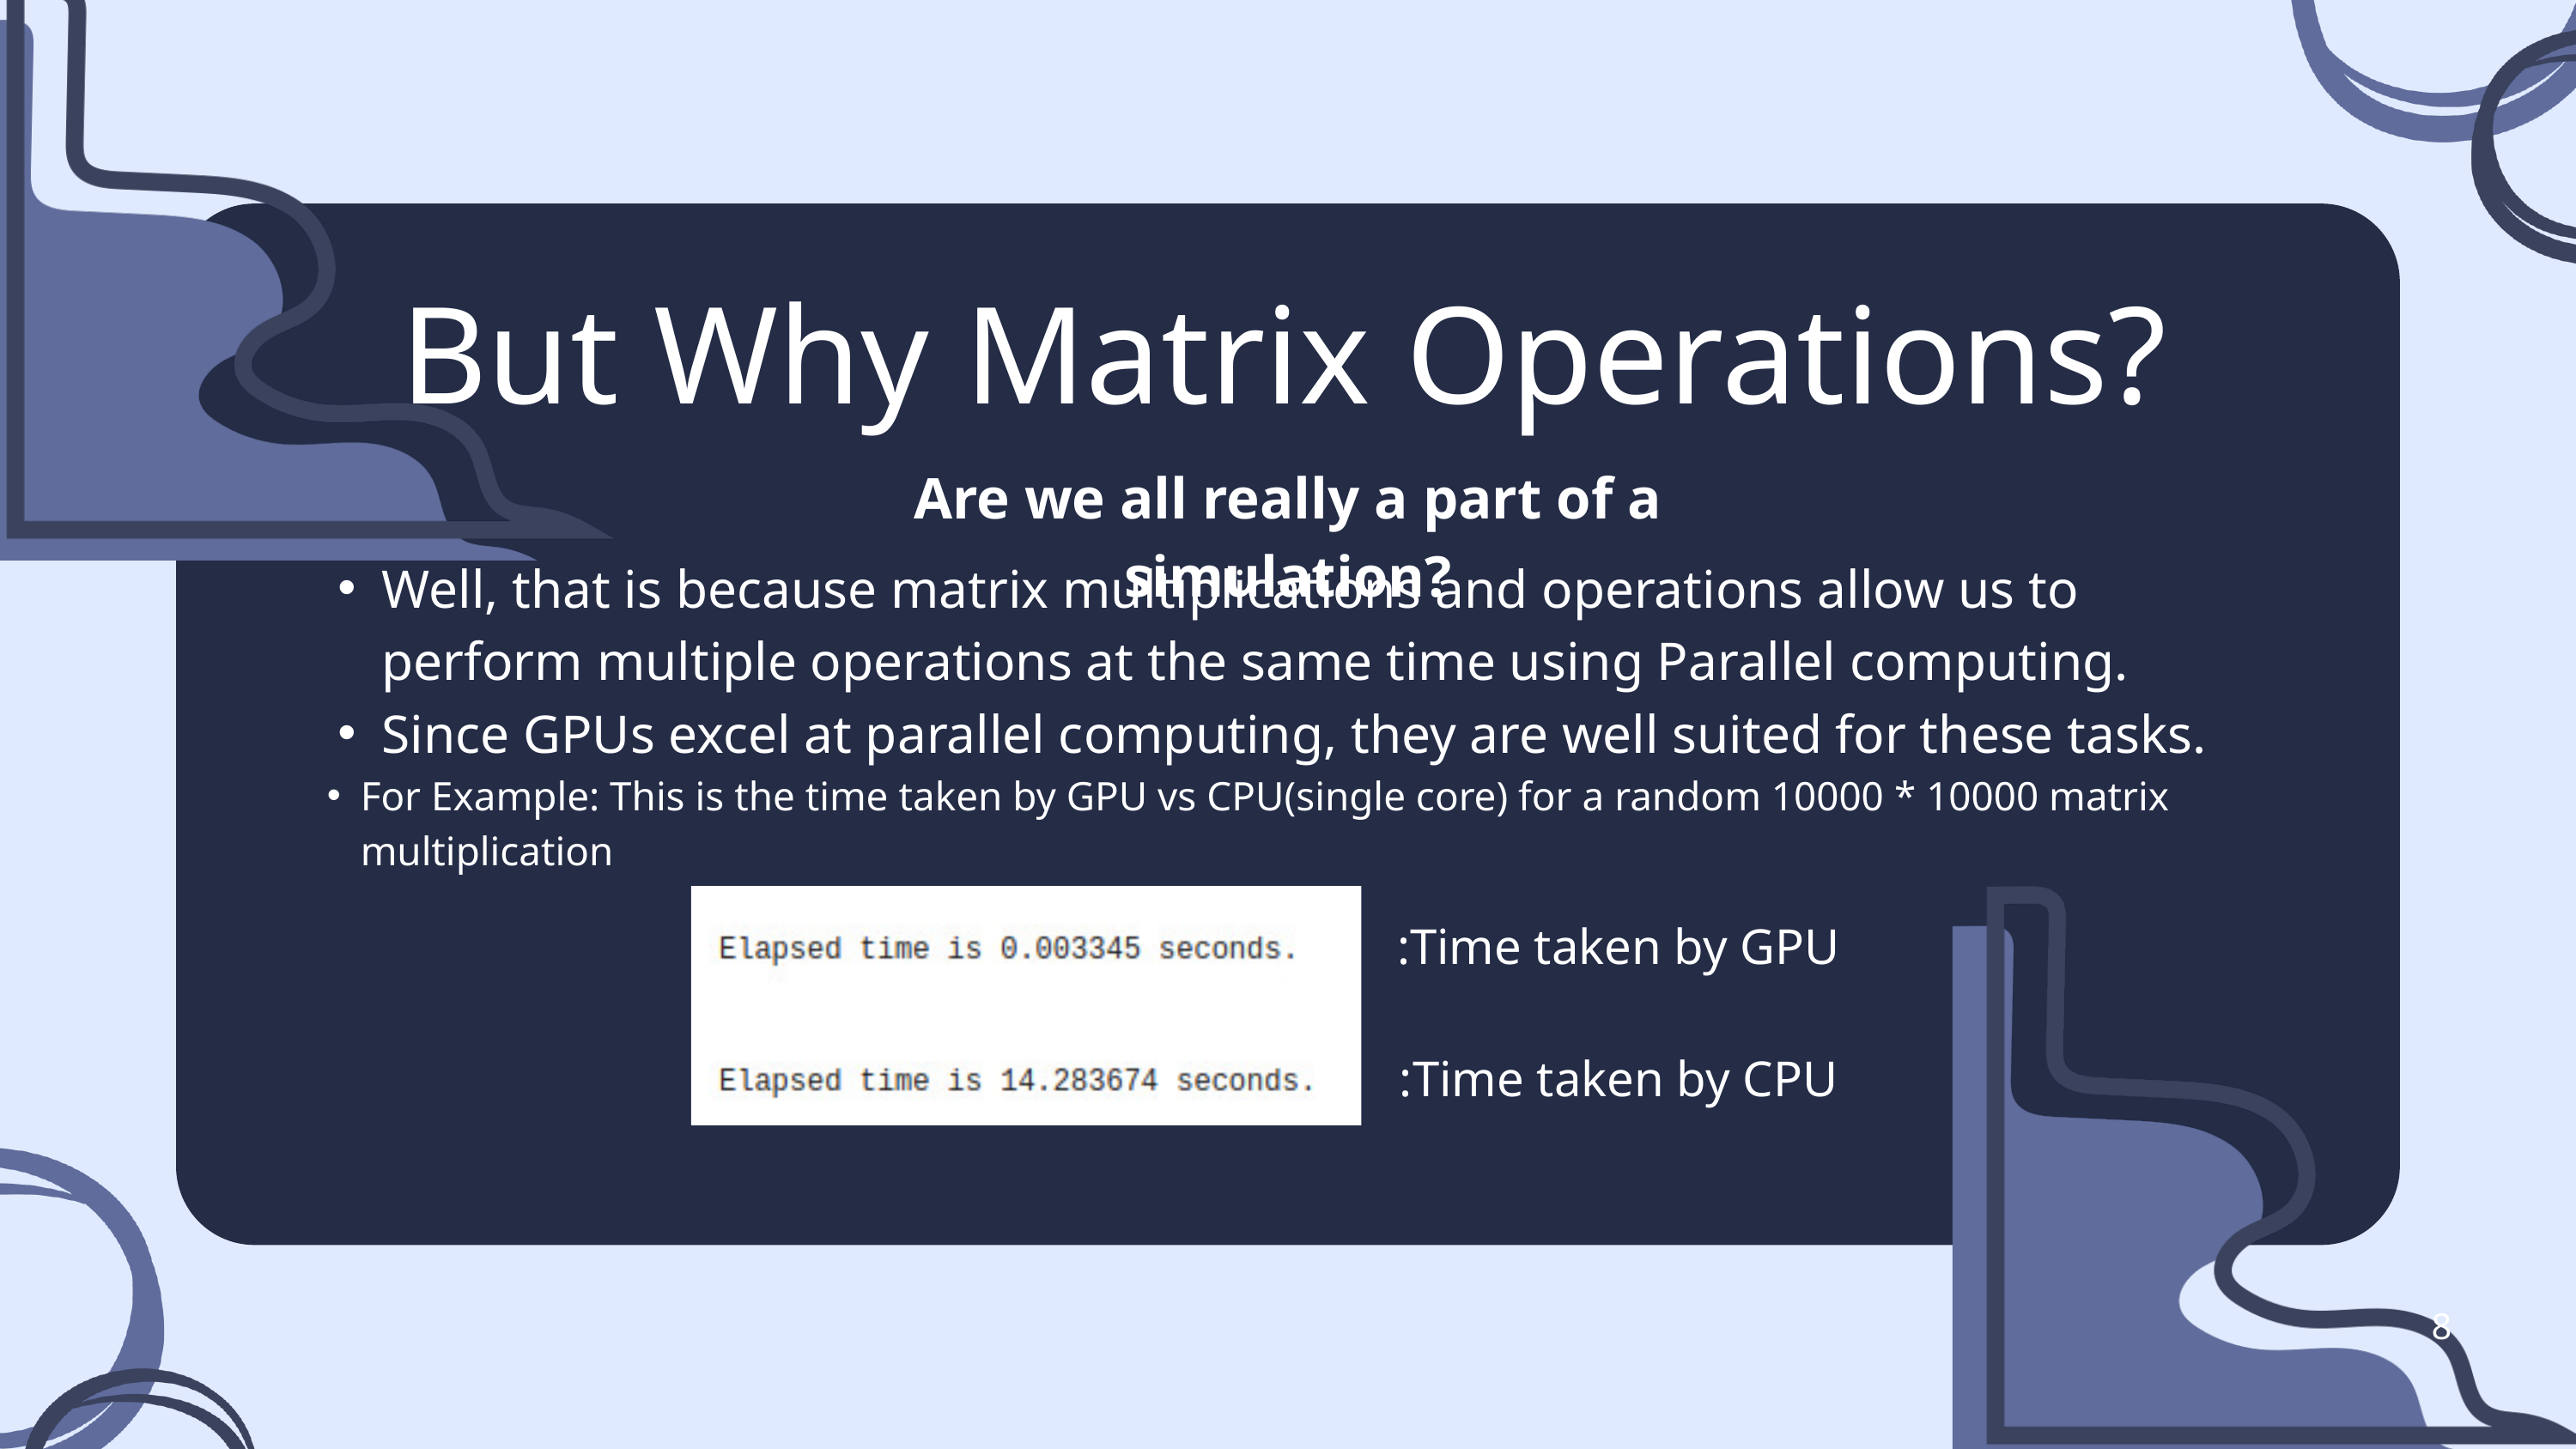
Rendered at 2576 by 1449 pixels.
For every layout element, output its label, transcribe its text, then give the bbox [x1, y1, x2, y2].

text_box [0, 1148, 258, 1449]
text_box [1952, 886, 2576, 1449]
text_box [2287, 0, 2576, 264]
text_box [0, 0, 615, 561]
text_box 8 [2431, 1296, 2452, 1348]
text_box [175, 203, 2401, 1246]
